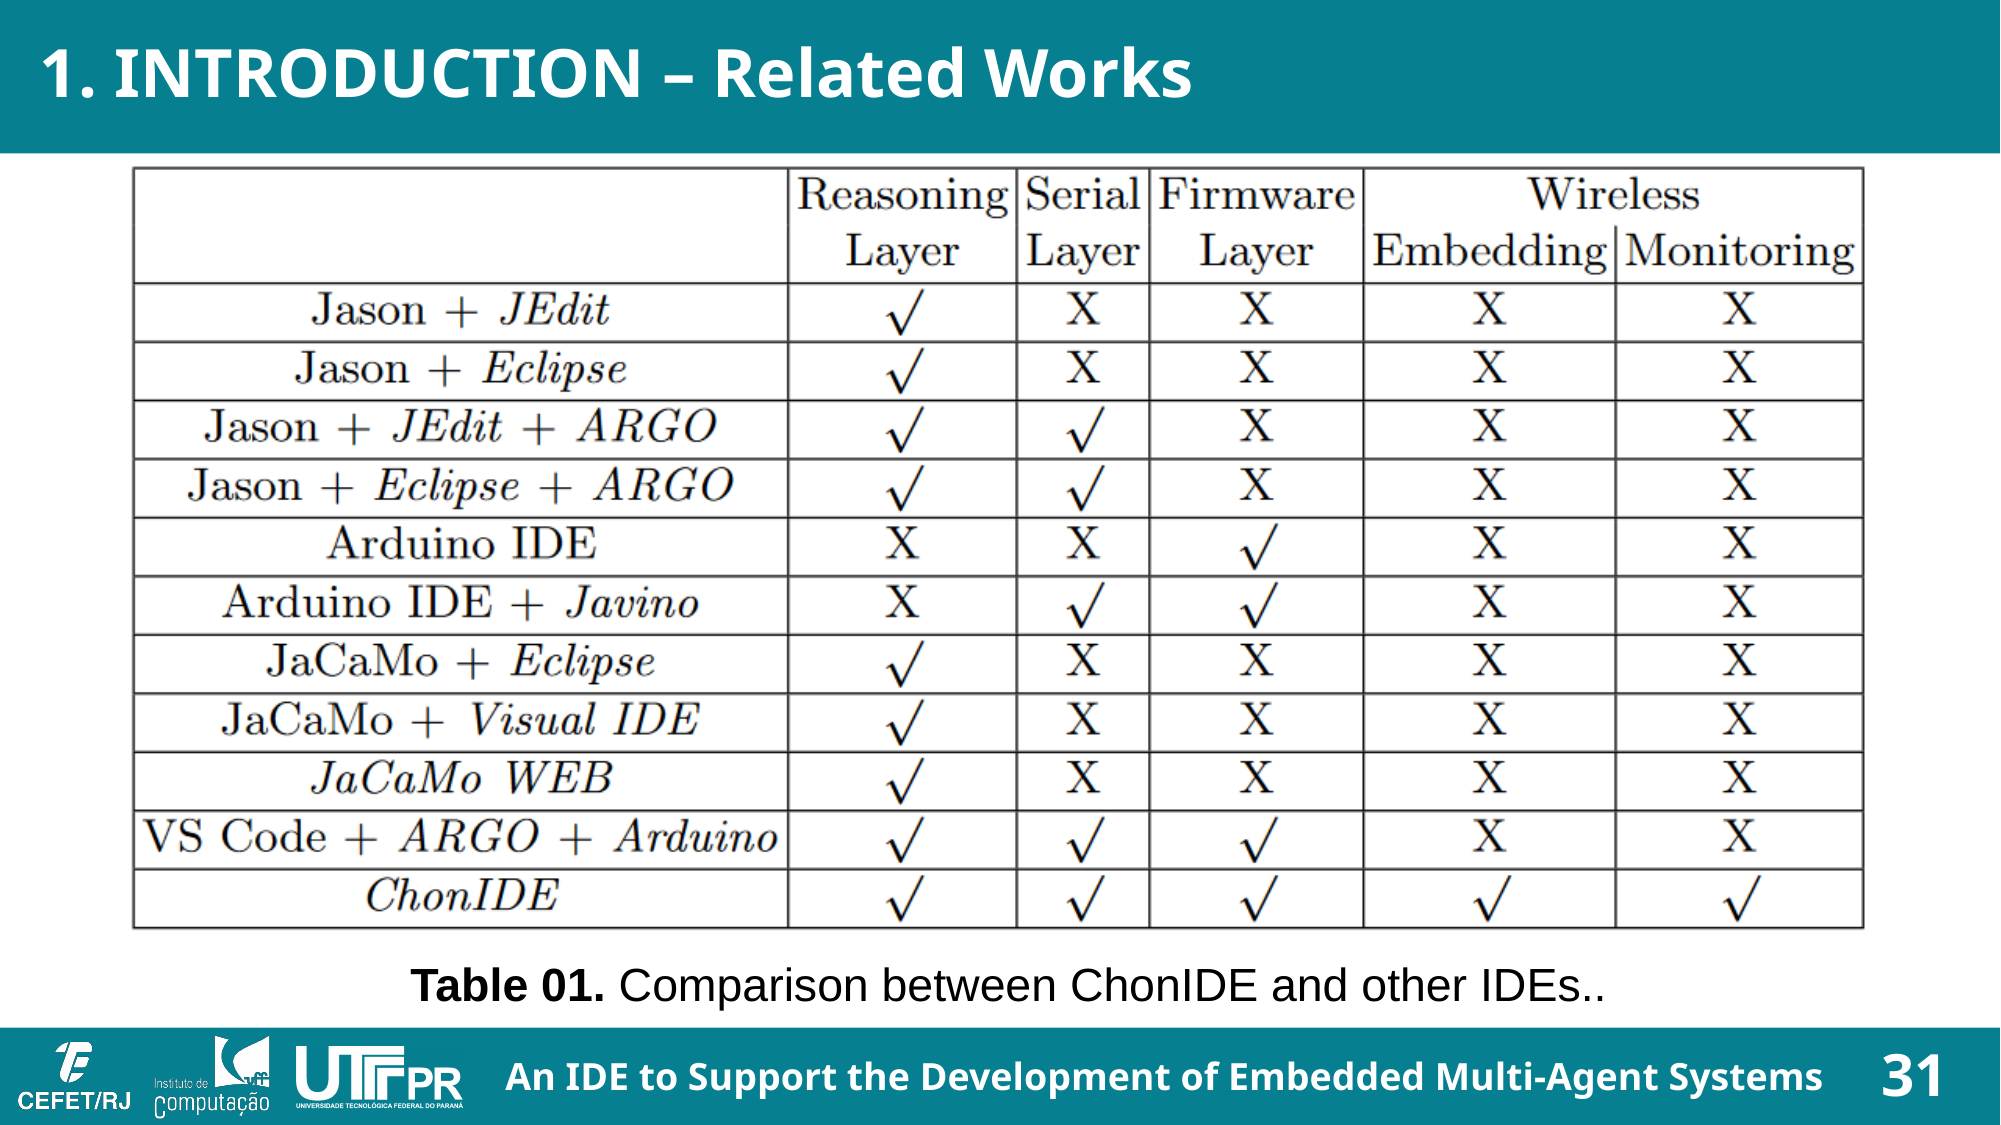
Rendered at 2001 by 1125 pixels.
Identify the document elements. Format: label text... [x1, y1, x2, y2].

picture [18, 1026, 130, 1125]
picture [129, 159, 1871, 935]
text_box Table 01. Comparison between ChonIDE and other IDEs.. [0, 931, 2000, 1026]
picture [152, 1033, 271, 1119]
picture [295, 1046, 463, 1109]
text_box 1. INTRODUCTION – Related Works [25, 23, 2000, 119]
